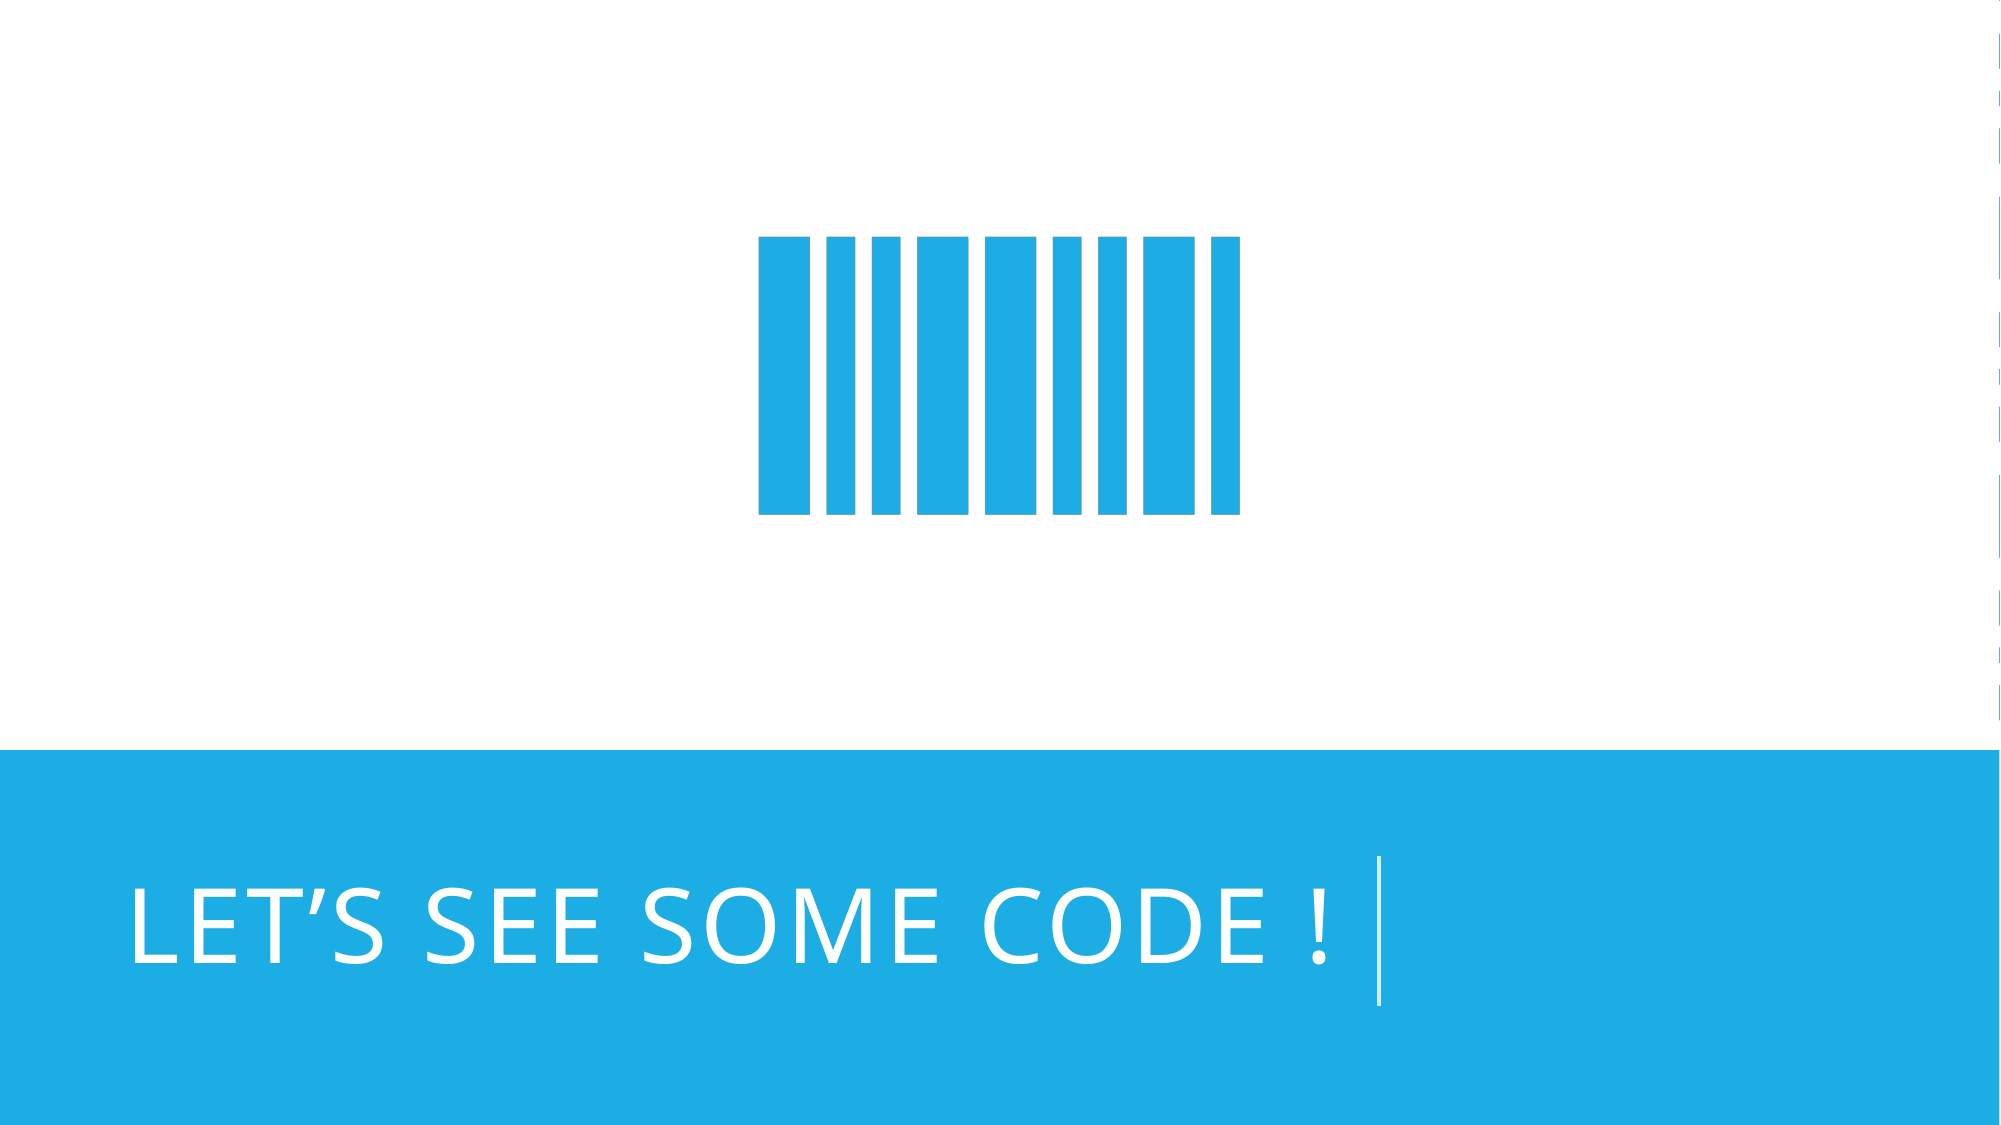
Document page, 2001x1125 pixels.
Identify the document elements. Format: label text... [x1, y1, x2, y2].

picture [728, 104, 1271, 648]
text_box Let’s see some code ! [74, 813, 1350, 1054]
text_box [0, 0, 2000, 749]
text_box [0, 749, 2000, 1125]
